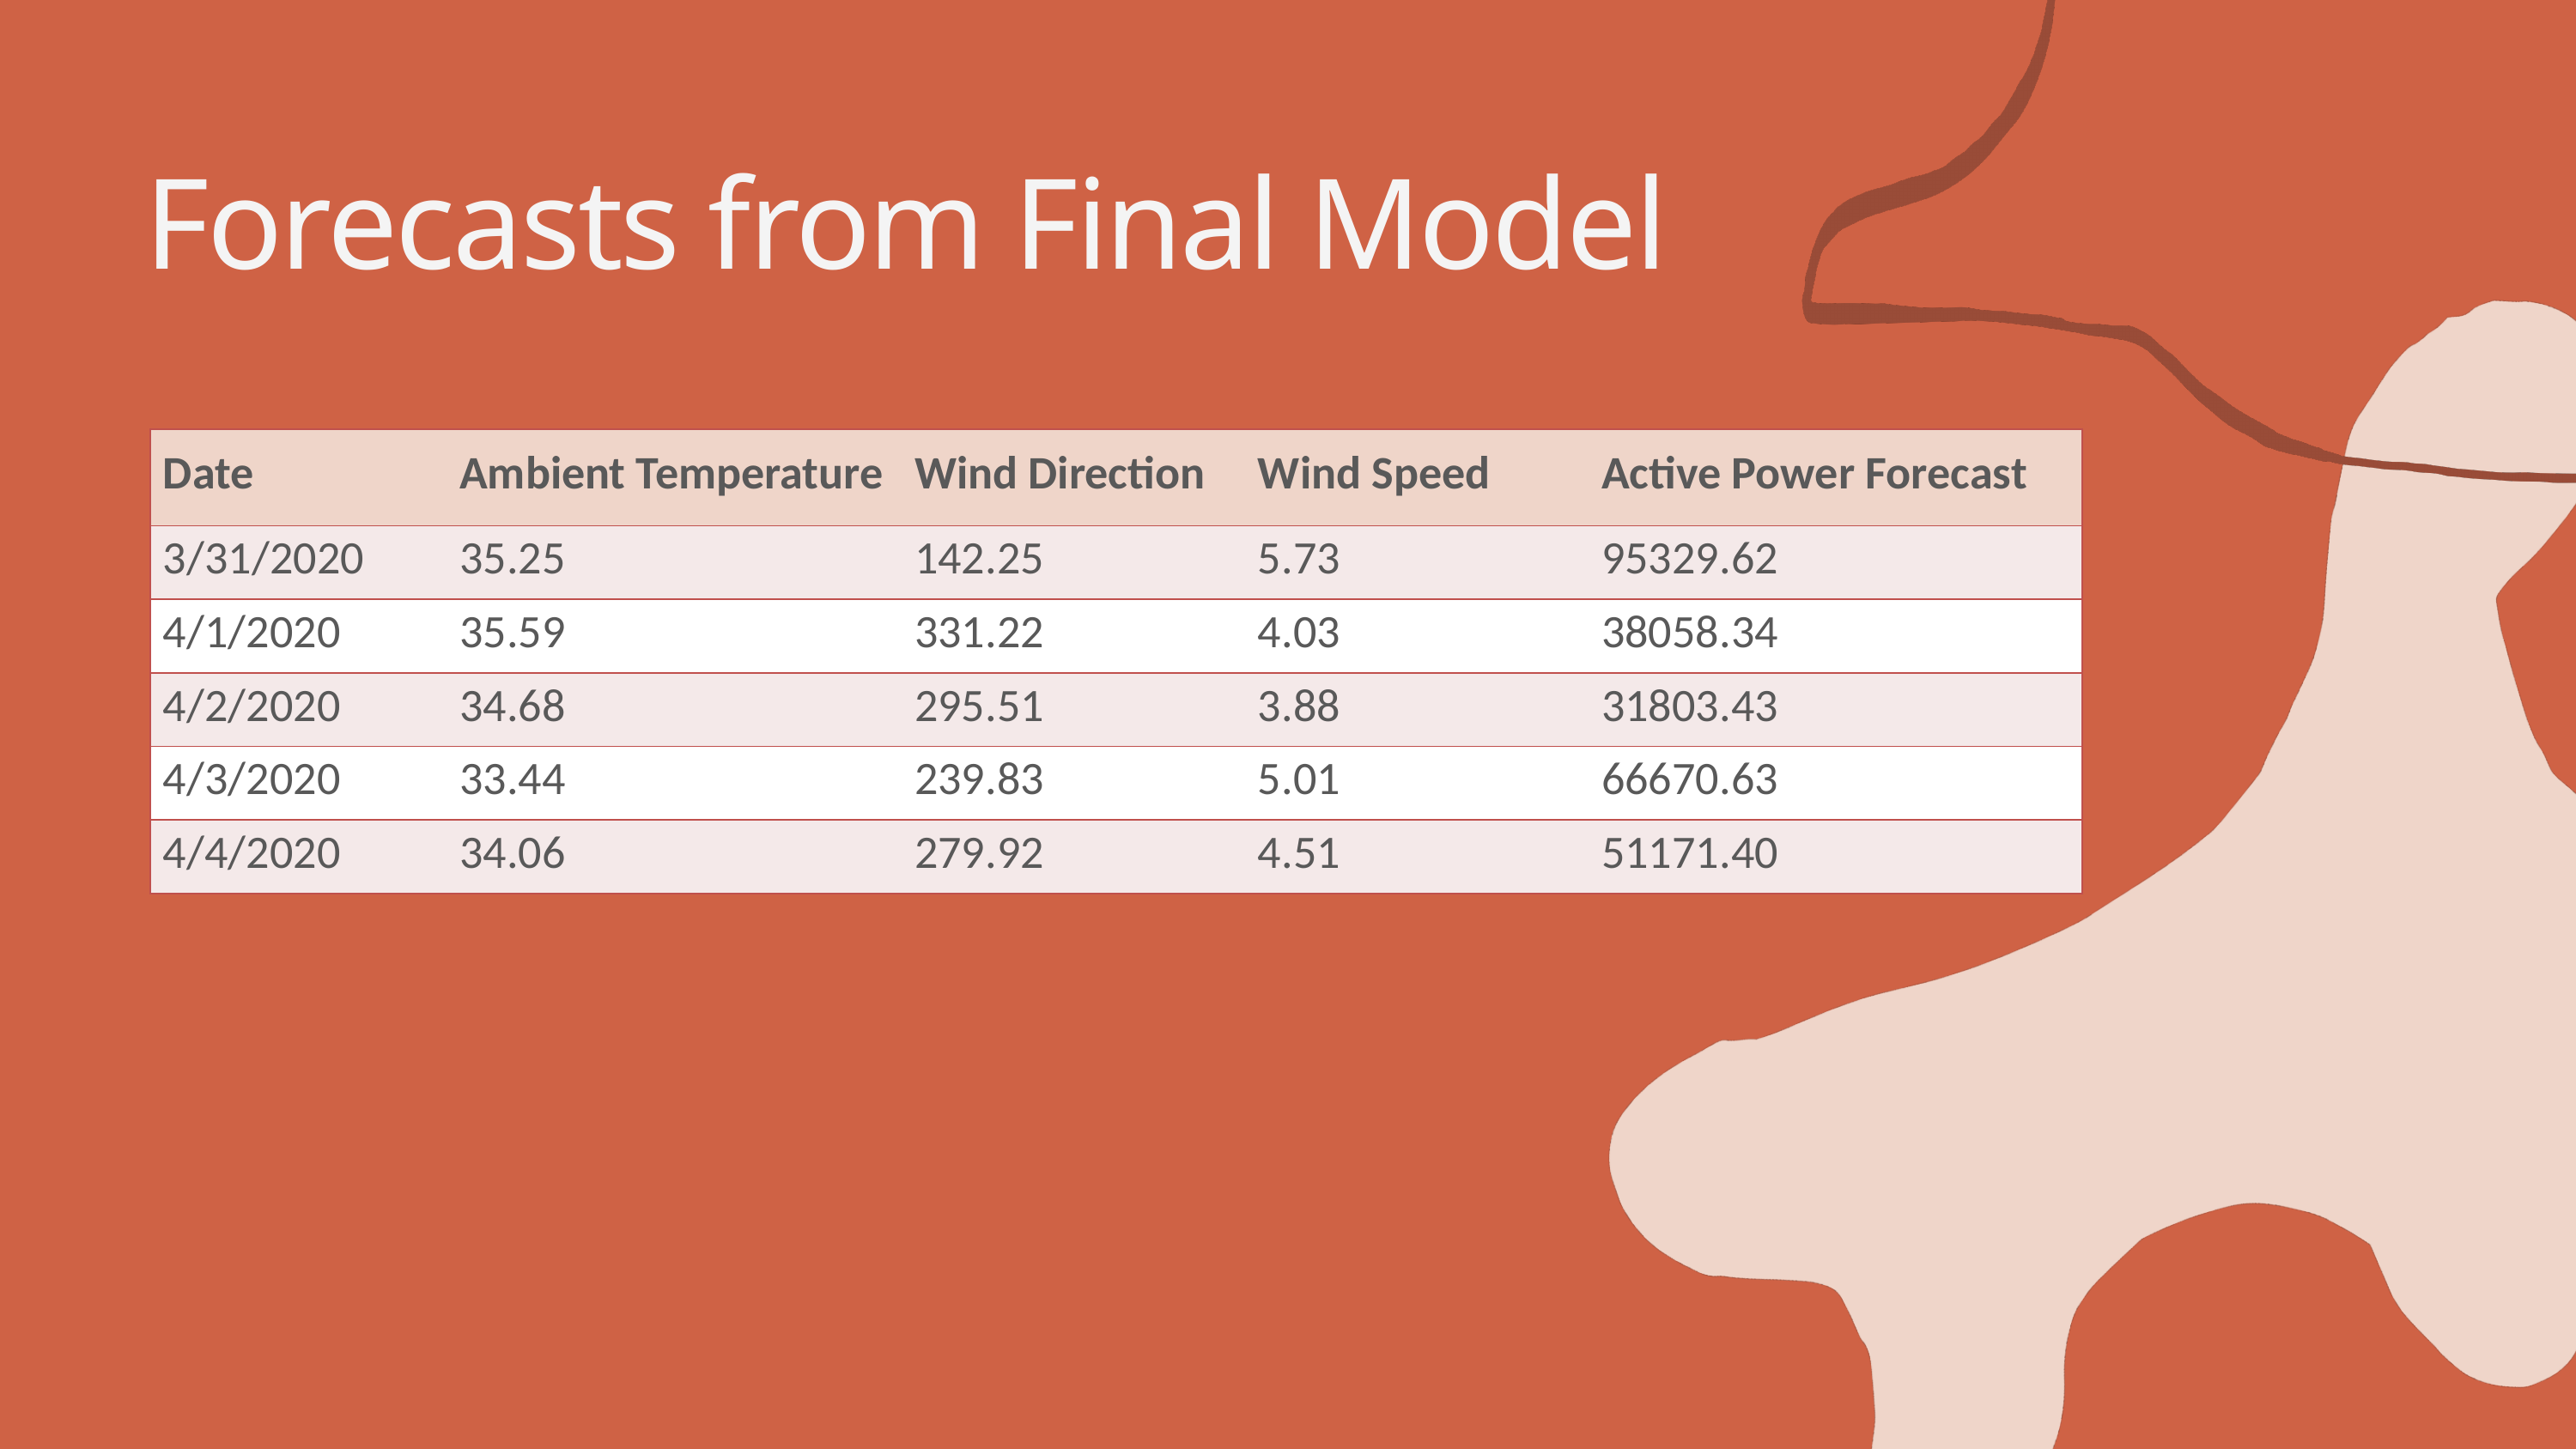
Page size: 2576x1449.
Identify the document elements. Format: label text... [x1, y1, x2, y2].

table_cell 31803.43 [1589, 674, 1663, 746]
table_cell 95329.62 [1589, 526, 1663, 598]
table_header Active Power Forecast [1589, 430, 1663, 525]
table_header Wind Speed [1245, 430, 1589, 525]
table_cell 4.51 [1245, 821, 1589, 893]
table_cell 35.59 [447, 600, 902, 672]
table_header Wind Direction [902, 430, 1245, 525]
table_cell 4/3/2020 [151, 747, 447, 819]
table_cell 142.25 [902, 526, 1245, 598]
table_cell 4/4/2020 [151, 821, 447, 893]
table_cell 239.83 [902, 747, 1245, 819]
table_cell 66670.63 [1589, 747, 1663, 819]
picture [1543, 0, 2576, 1449]
table_cell 295.51 [902, 674, 1245, 746]
table_cell 5.01 [1245, 747, 1589, 819]
table_cell 4/1/2020 [151, 600, 447, 672]
table_cell 34.68 [447, 674, 902, 746]
table_cell 4/2/2020 [151, 674, 447, 746]
table_cell 5.73 [1245, 526, 1589, 598]
text_box Forecasts from Final Model [144, 143, 1796, 294]
table_cell 331.22 [902, 600, 1245, 672]
table_cell 38058.34 [1589, 600, 1663, 672]
table_cell 51171.40 [1589, 821, 1663, 893]
table_cell 3/31/2020 [151, 526, 447, 598]
table_cell 33.44 [447, 747, 902, 819]
table_header Ambient Temperature [447, 430, 902, 525]
table_cell 34.06 [447, 821, 902, 893]
table_cell 4.03 [1245, 600, 1589, 672]
table_header Date [151, 430, 447, 525]
table_cell 279.92 [902, 821, 1245, 893]
table_cell 3.88 [1245, 674, 1589, 746]
table_cell 35.25 [447, 526, 902, 598]
